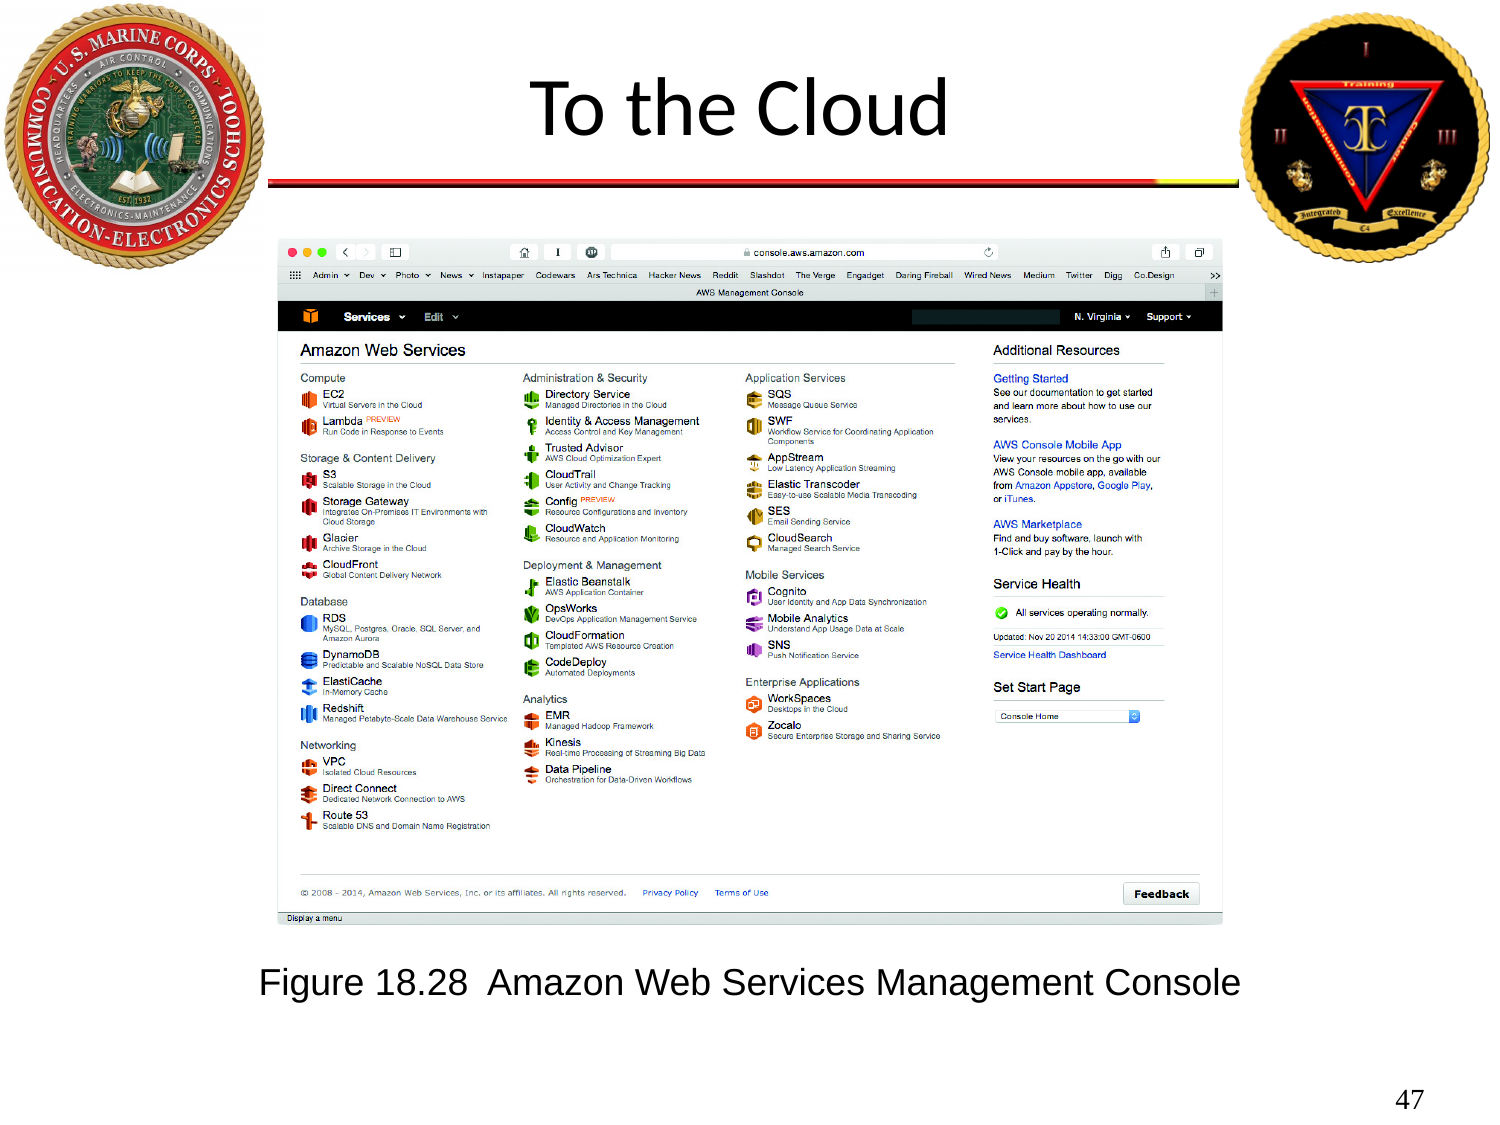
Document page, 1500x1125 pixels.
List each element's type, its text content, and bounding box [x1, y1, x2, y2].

text_box Figure 18.28 Amazon Web Services Management Console [243, 955, 1257, 1012]
picture [1239, 12, 1490, 263]
picture [277, 237, 1223, 926]
picture [0, 0, 268, 274]
title To the Cloud [75, 45, 1425, 233]
